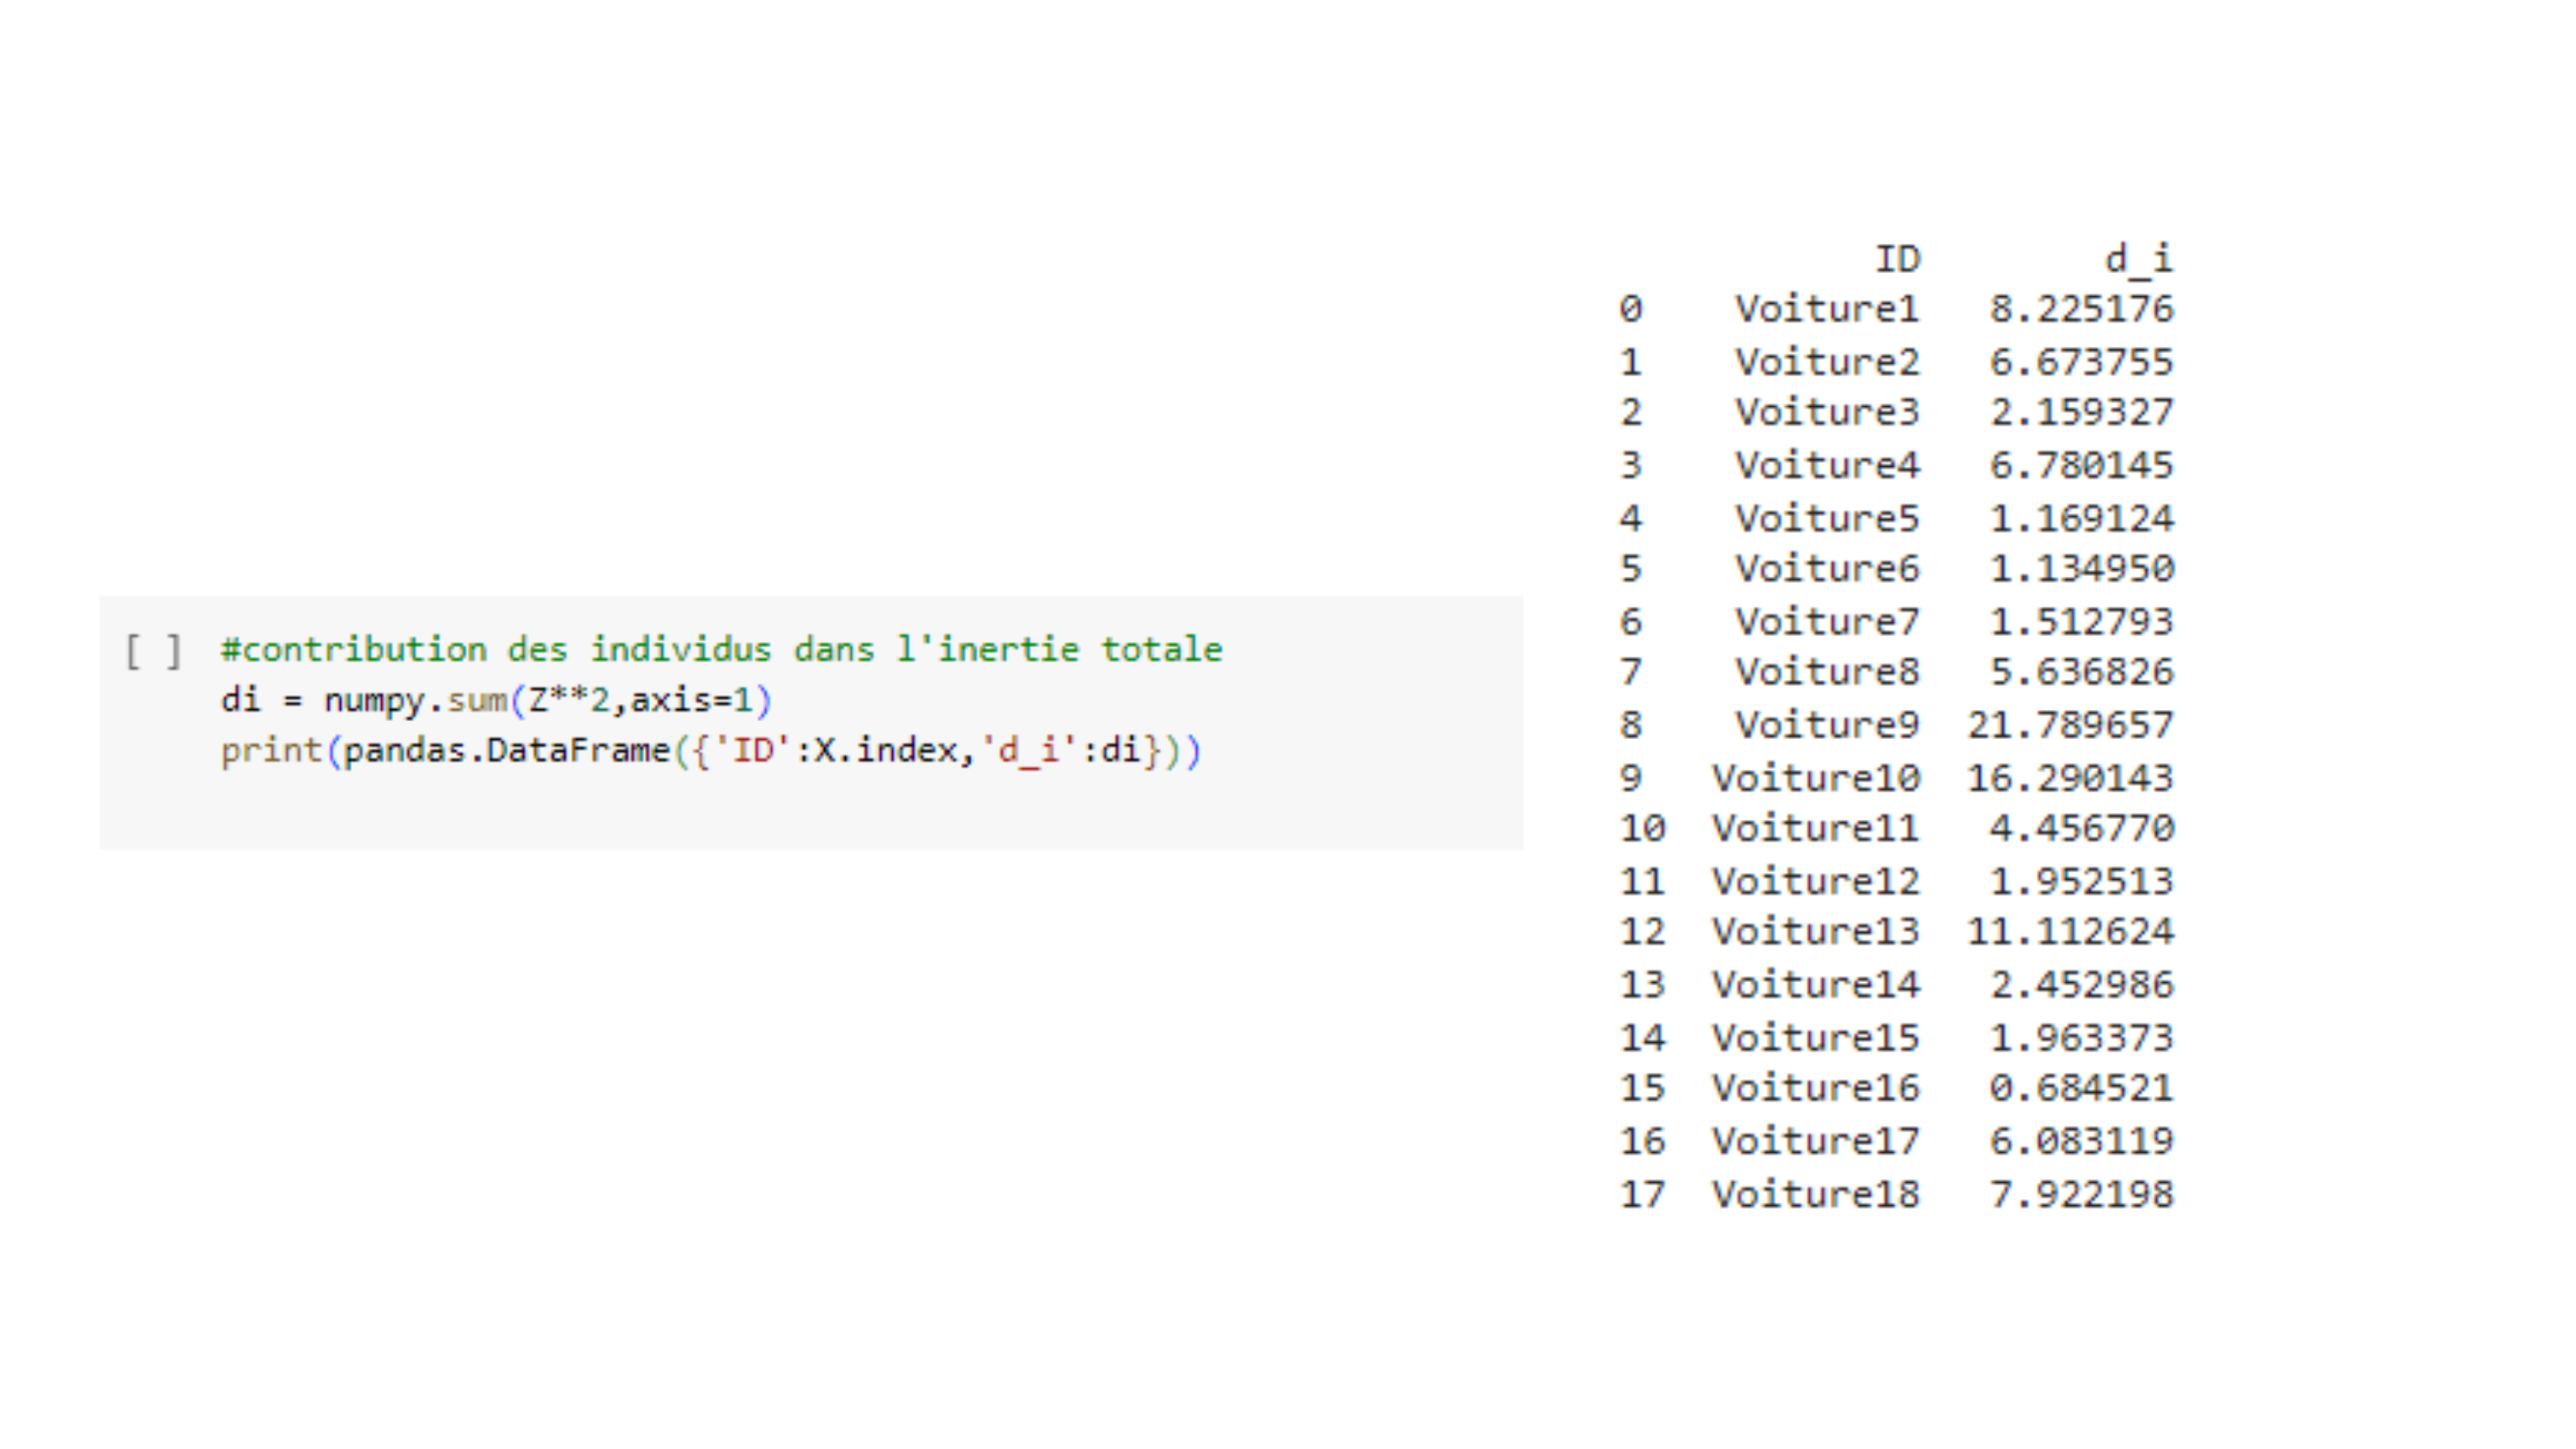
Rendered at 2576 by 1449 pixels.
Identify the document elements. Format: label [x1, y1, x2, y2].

text_box [92, 594, 1524, 854]
text_box [1572, 216, 2239, 1233]
